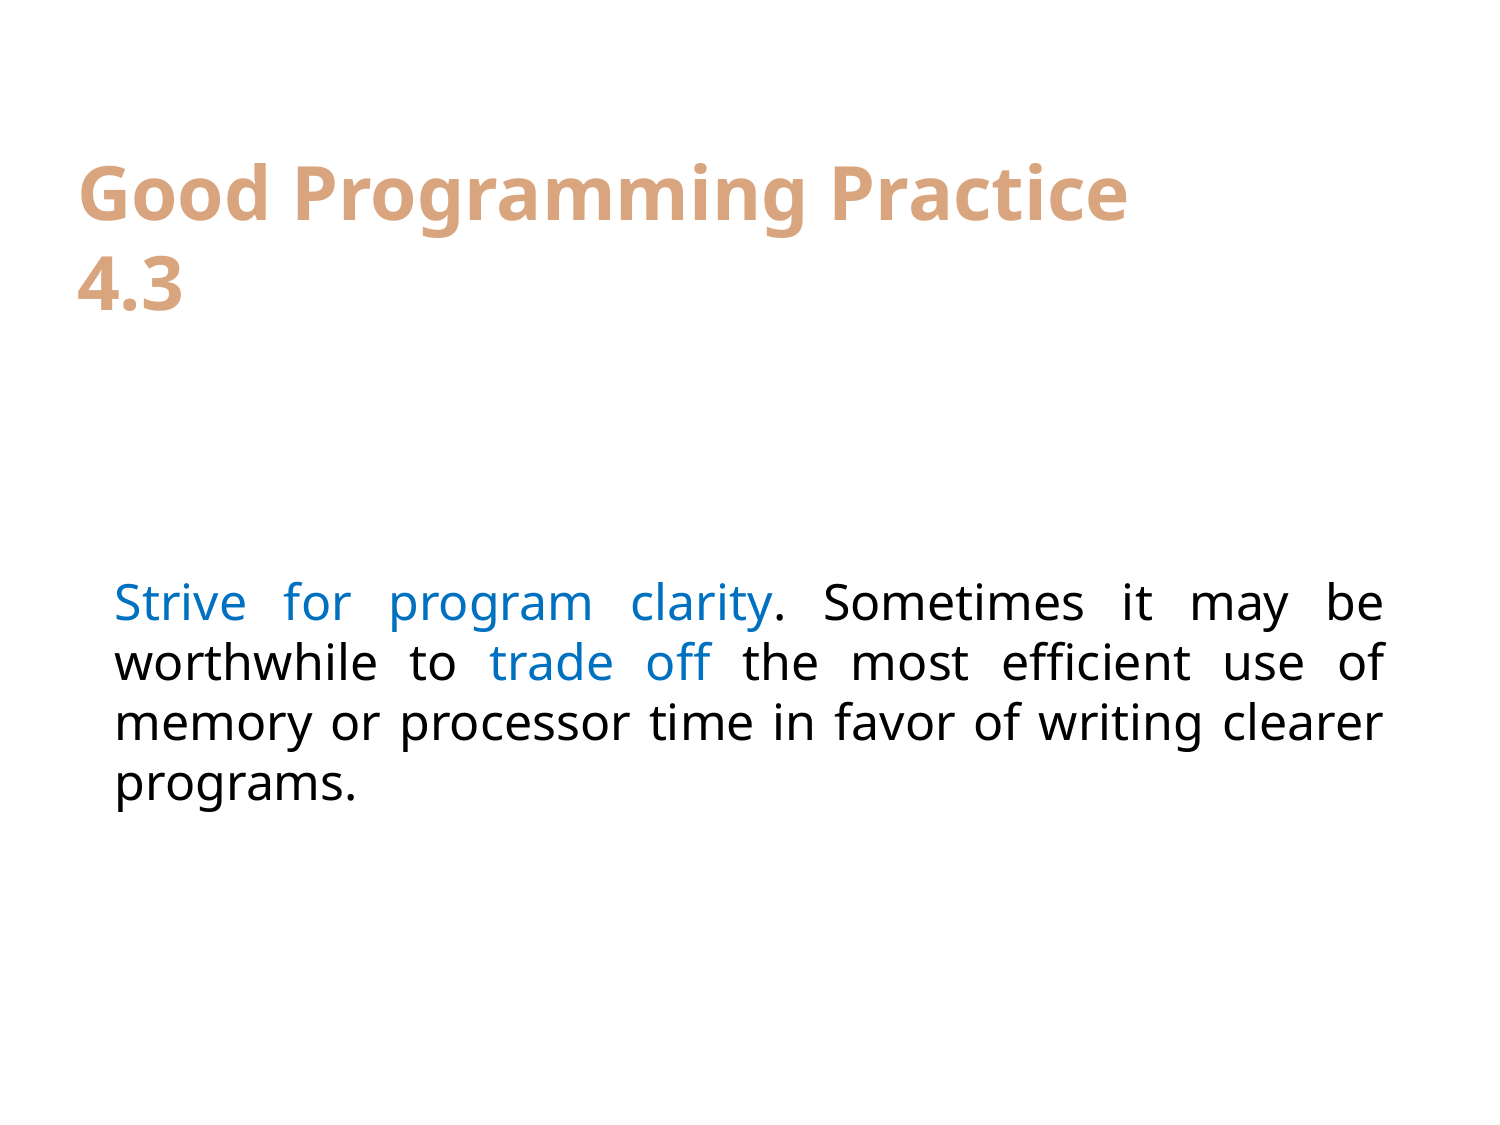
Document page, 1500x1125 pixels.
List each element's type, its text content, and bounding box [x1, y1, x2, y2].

title Good Programming Practice 4.3 [62, 138, 1188, 341]
list Strive for program clarity. Sometimes it may be worthwhile to trade off the most efficient use of memory or processor time in favor of writing clearer programs. [99, 562, 1400, 763]
